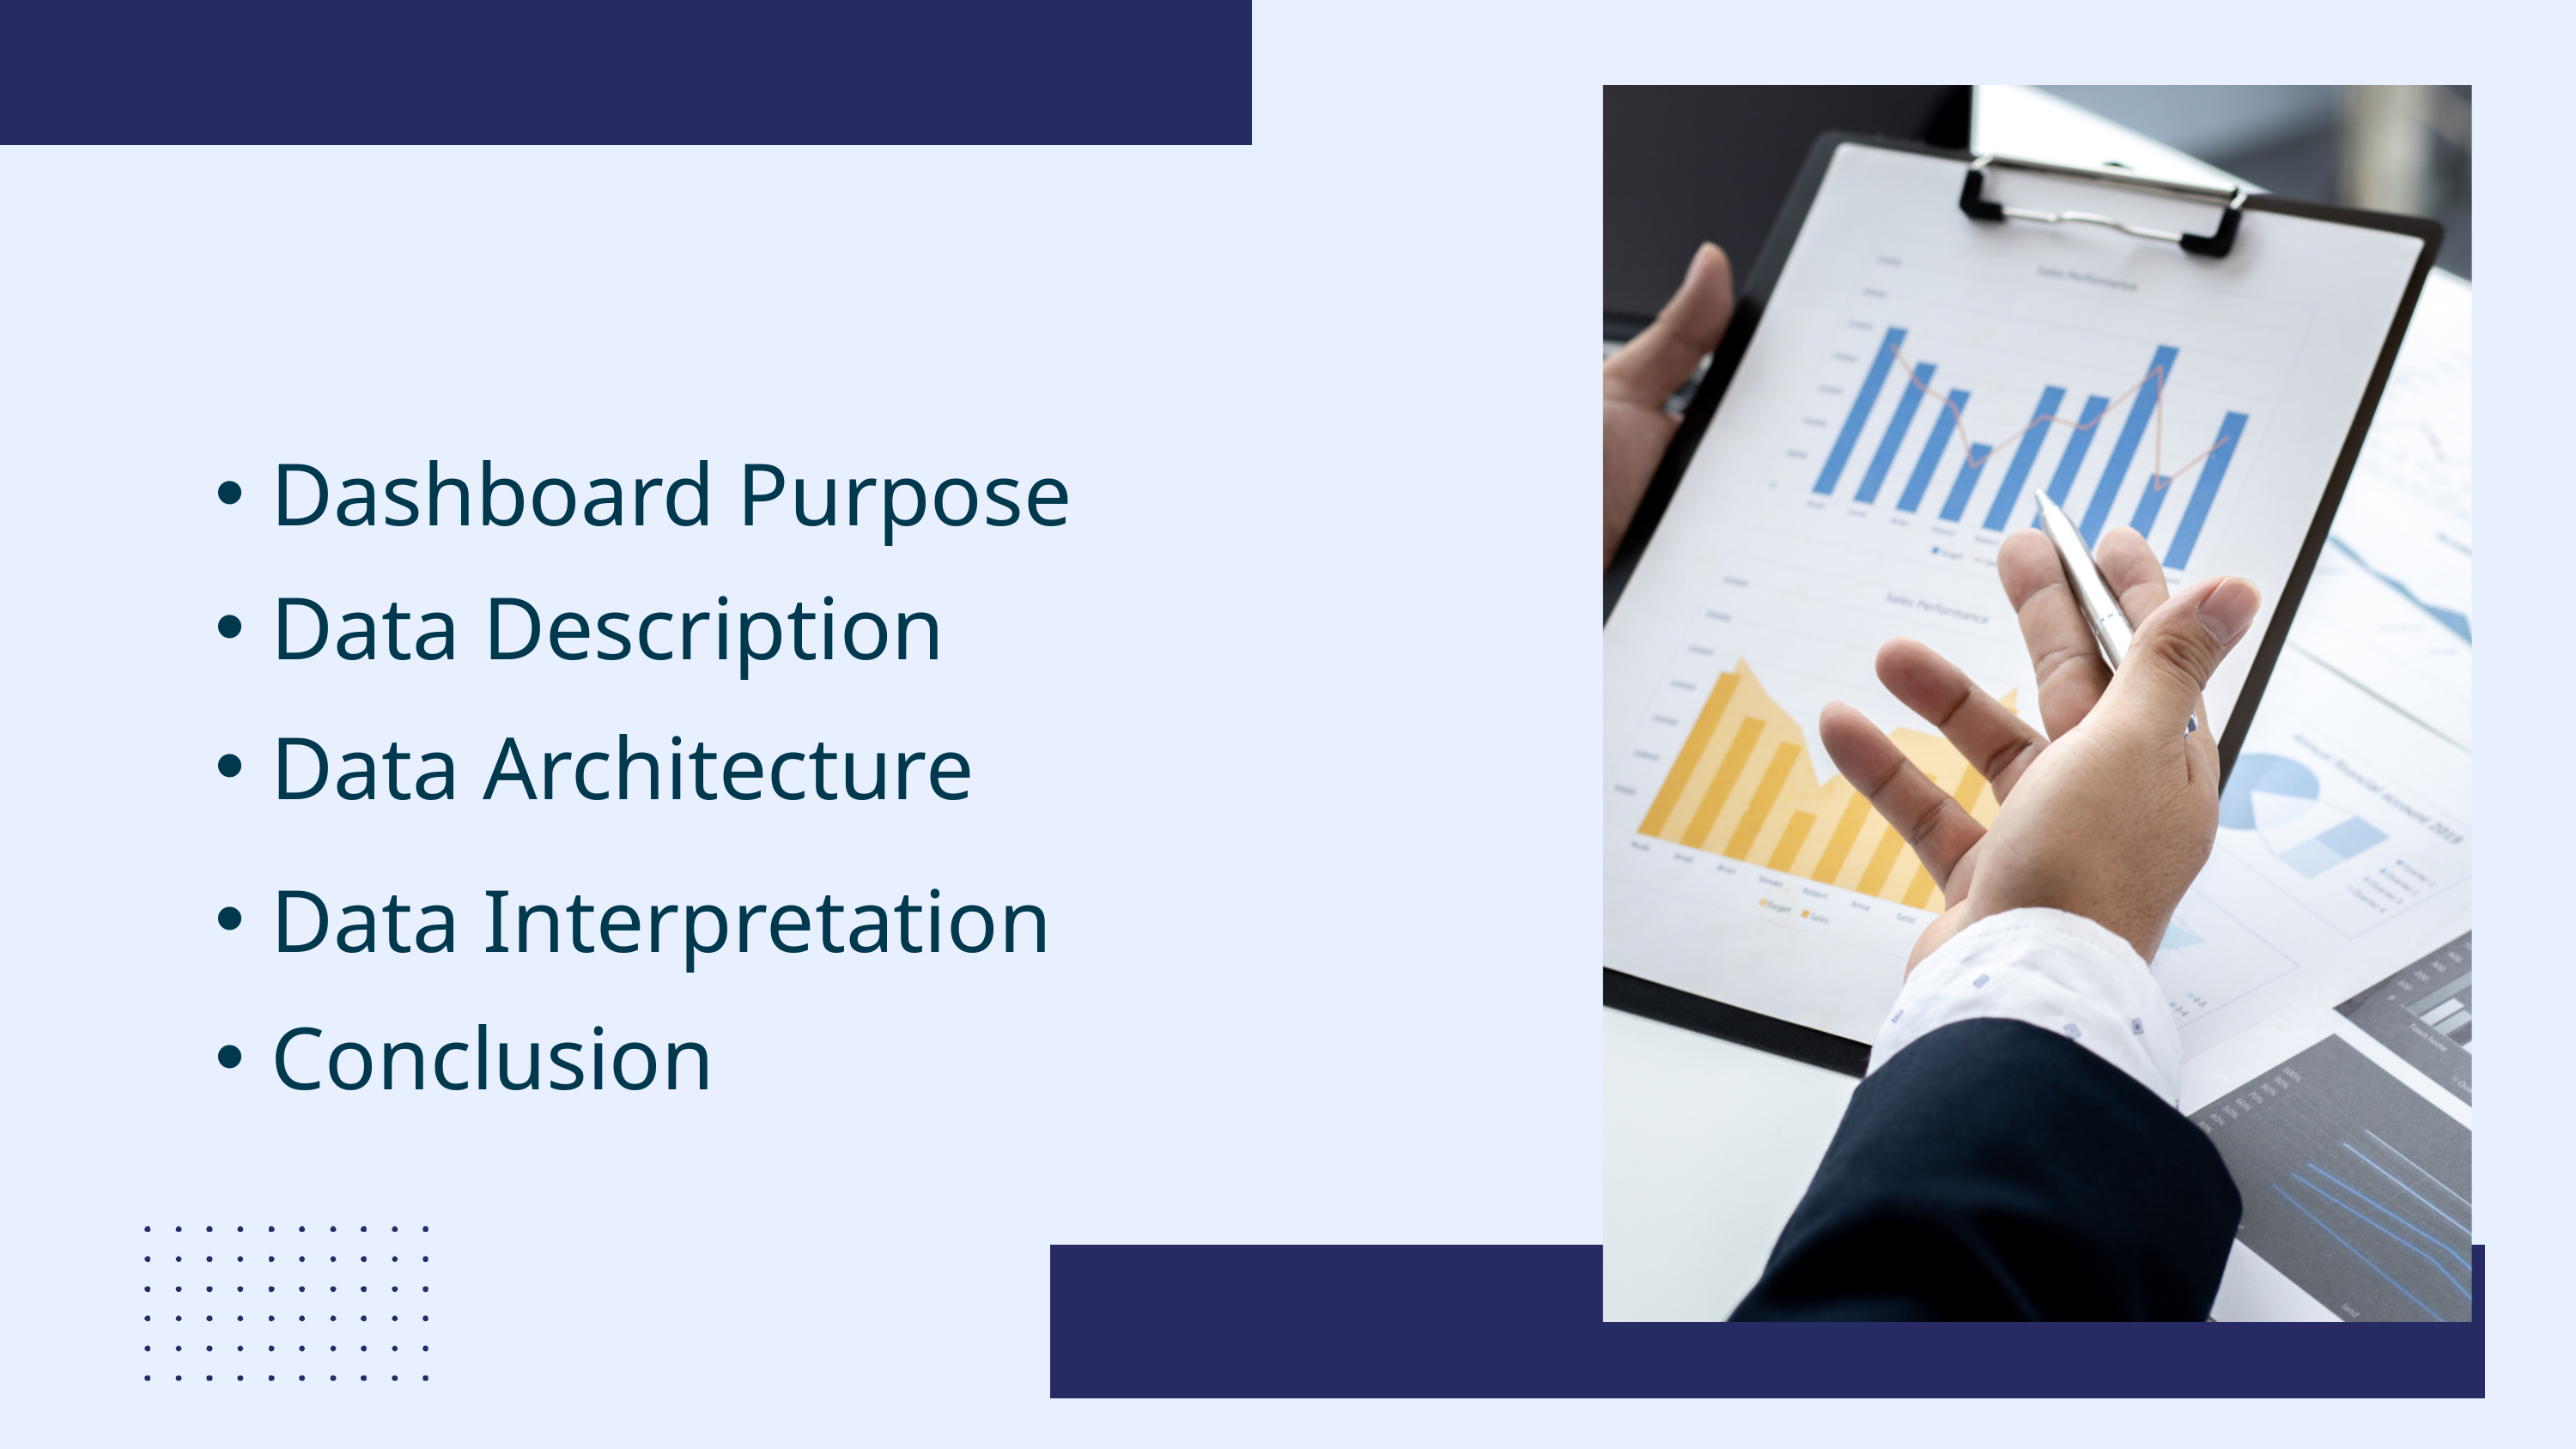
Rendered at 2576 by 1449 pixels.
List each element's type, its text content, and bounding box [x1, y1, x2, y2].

text_box Data Interpretation [159, 866, 1155, 970]
text_box Dashboard Purpose [160, 440, 1220, 543]
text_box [1602, 85, 2472, 1322]
text_box Data Architecture [160, 713, 1104, 817]
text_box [0, 0, 1253, 145]
text_box Conclusion [160, 1003, 733, 1107]
text_box Data Description [159, 573, 1101, 677]
picture [144, 1226, 428, 1382]
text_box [1049, 1245, 2485, 1398]
